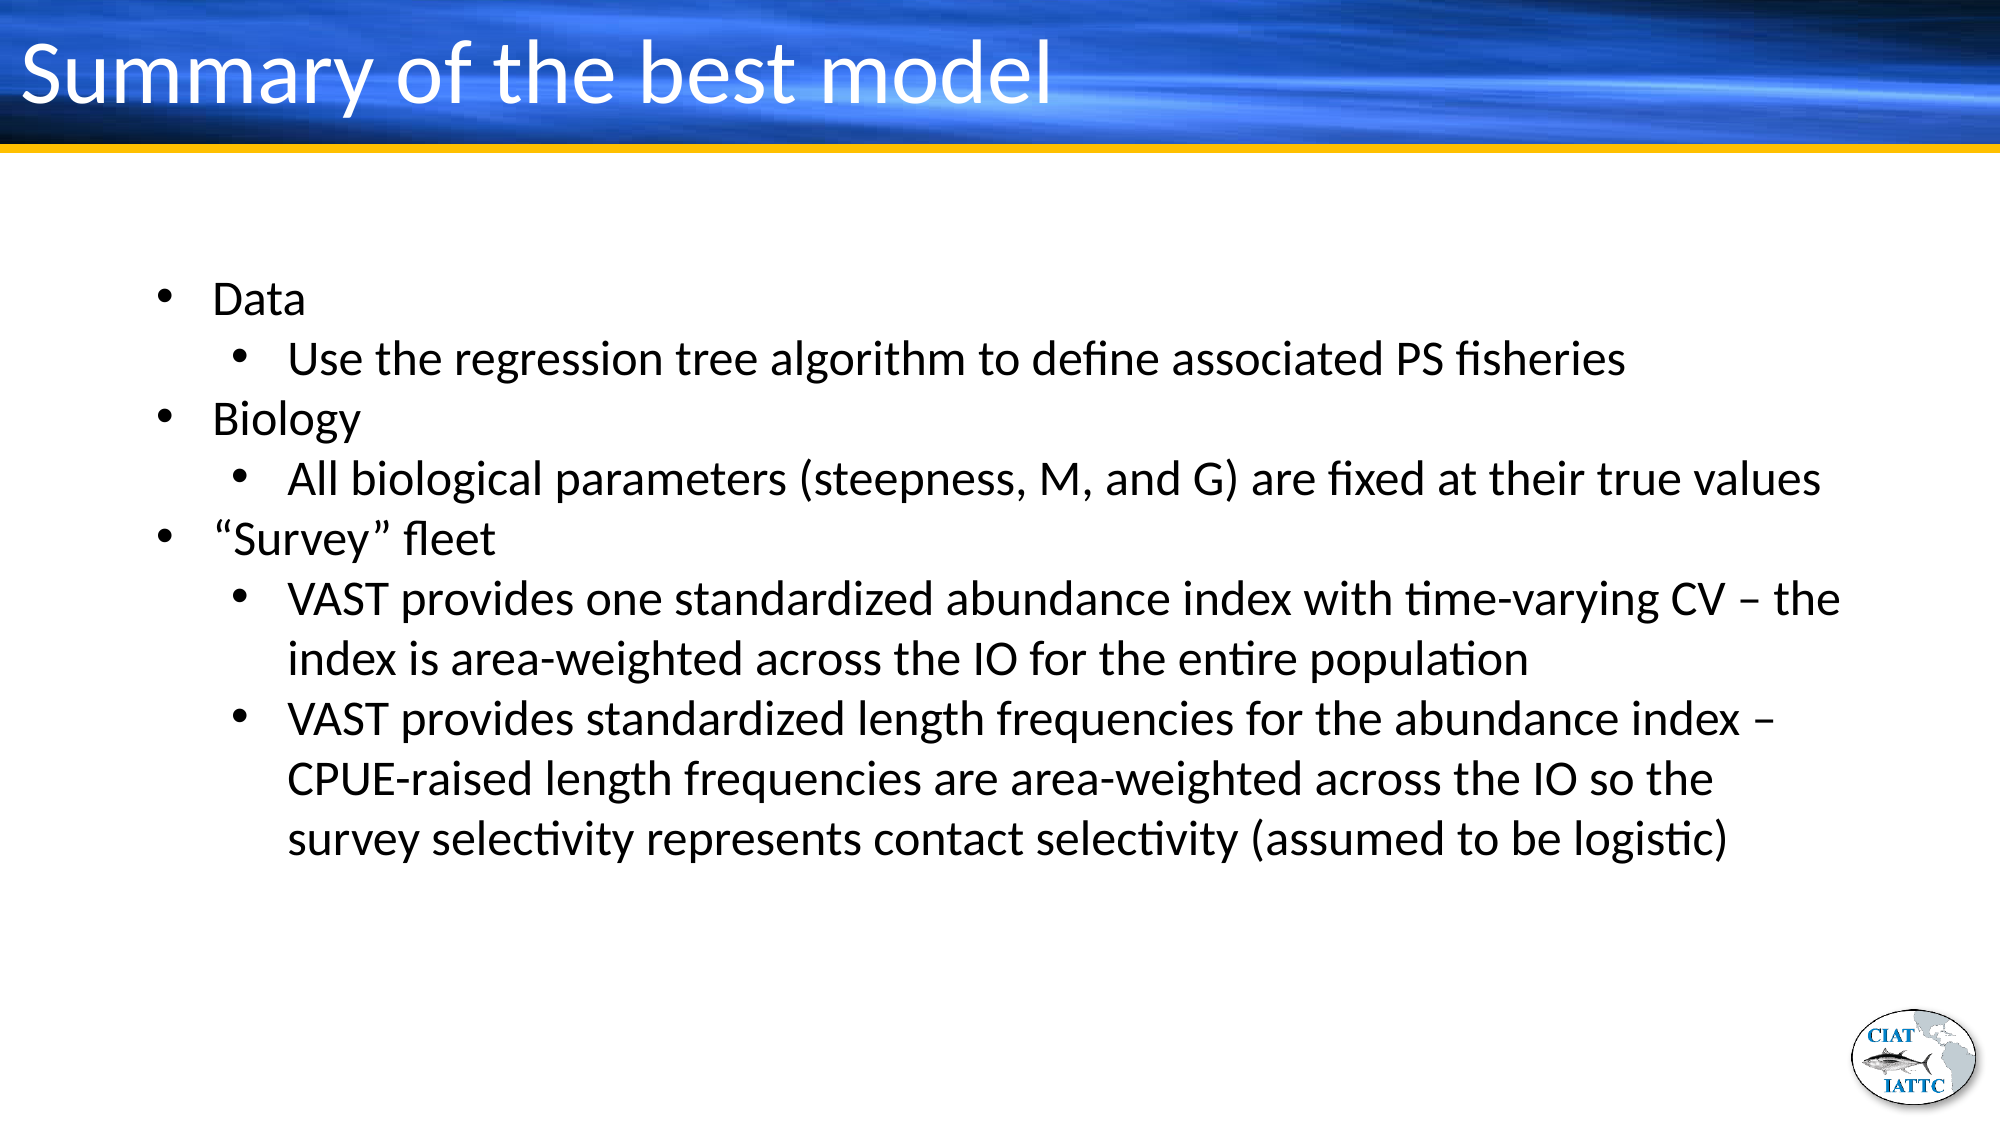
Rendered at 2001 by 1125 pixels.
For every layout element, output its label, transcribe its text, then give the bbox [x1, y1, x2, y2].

text_box Data Use the regression tree algorithm to define associated PS fisheries Biology All biological parameters (steepness, M, and G) are fixed at their true values “Survey” fleet VAST provides one standardized abundance index with time-varying CV – the index is area-weighted across the IO for the entire population VAST provides standardized length frequencies for the abundance index – CPUE-raised length frequencies are area-weighted across the IO so the survey selectivity represents contact selectivity (assumed to be logistic) [141, 257, 1859, 1028]
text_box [0, 0, 2000, 148]
text_box [137, 263, 1851, 1034]
picture [1851, 1009, 1976, 1106]
text_box [137, 251, 1868, 1009]
